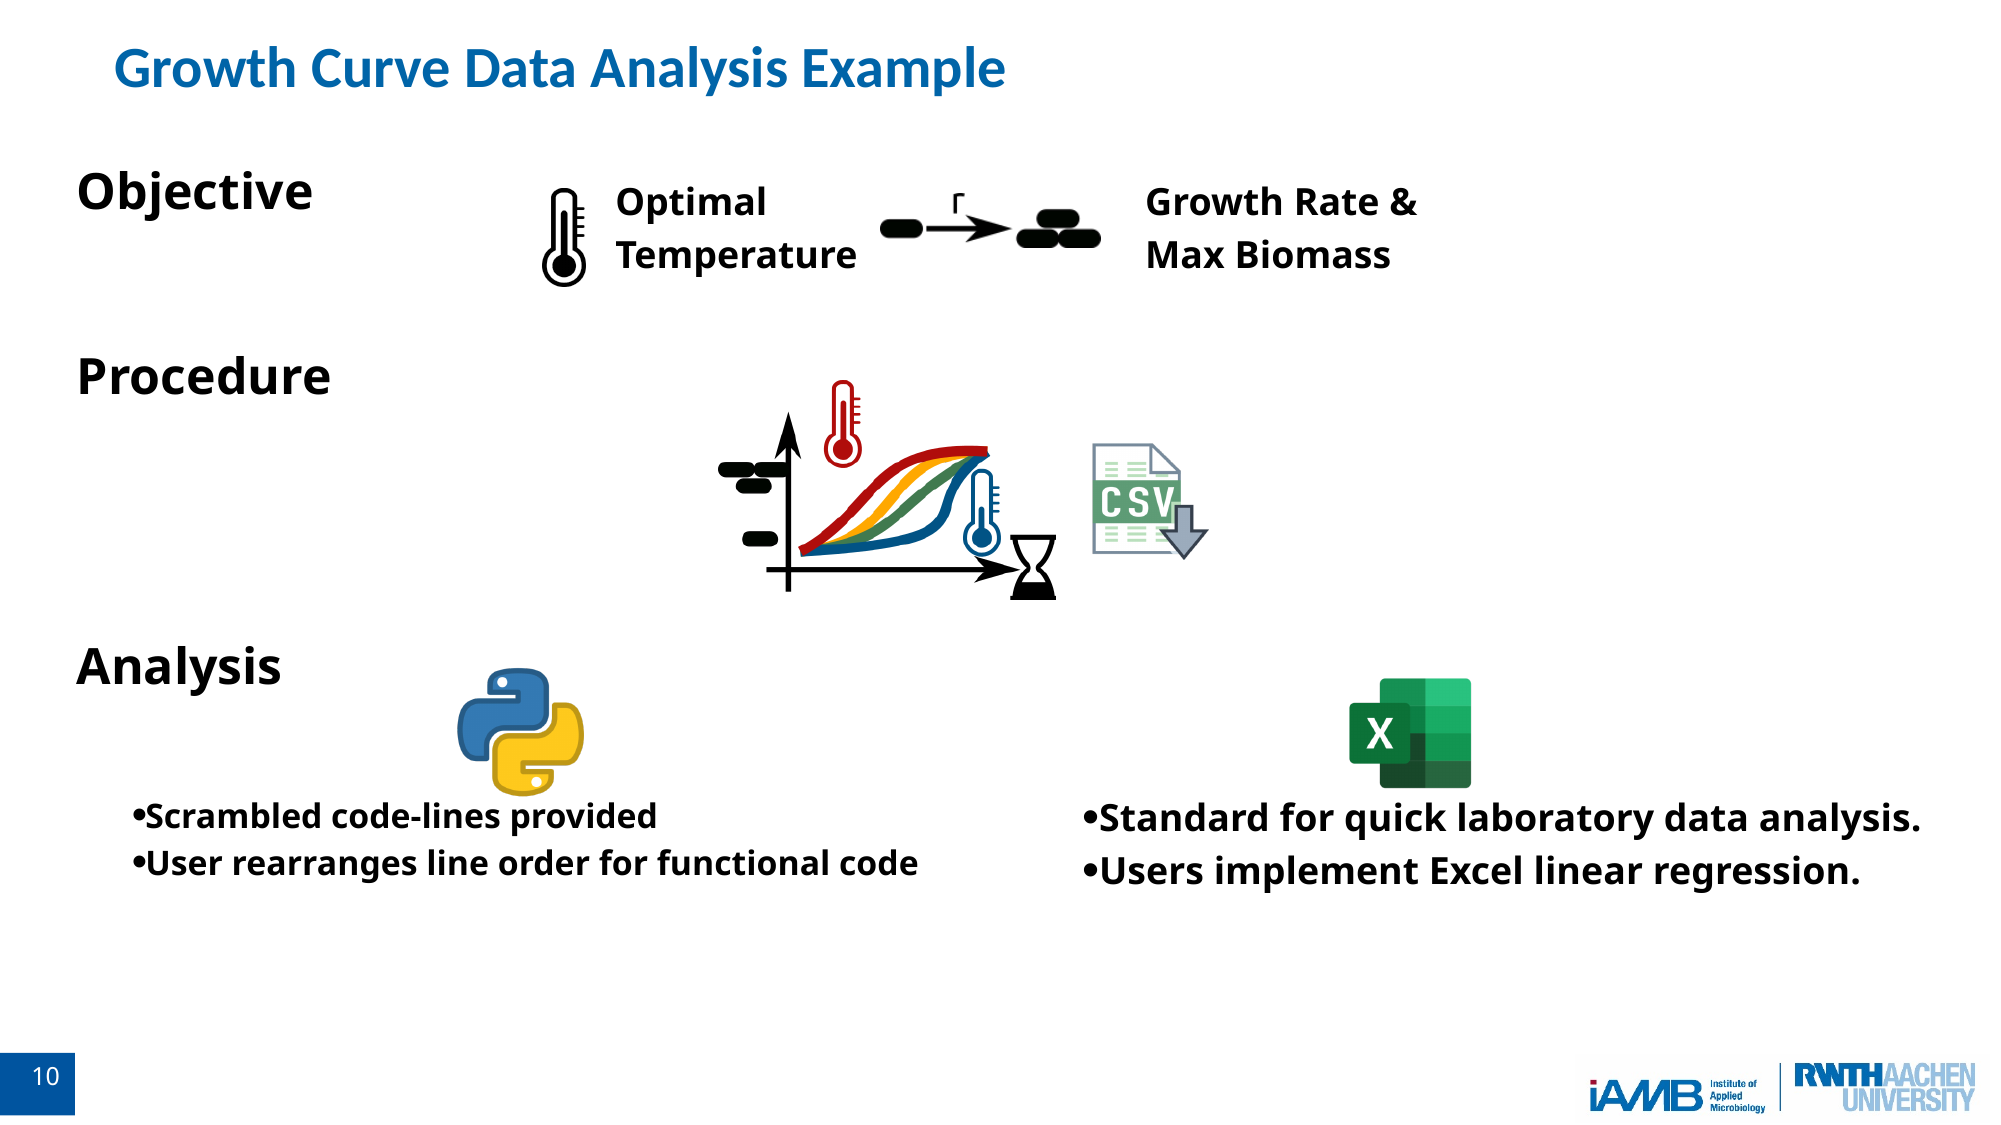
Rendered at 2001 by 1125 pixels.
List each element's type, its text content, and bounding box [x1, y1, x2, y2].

title Growth Curve Data Analysis Example [99, 21, 1899, 155]
picture [880, 192, 1101, 248]
picture [542, 187, 586, 287]
slide_number 10 [0, 1052, 76, 1116]
text_box Optimal Temperature [600, 170, 914, 308]
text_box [61, 336, 1209, 601]
text_box Objective [61, 152, 718, 227]
text_box Growth Rate & Max Biomass [1130, 170, 1444, 308]
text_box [61, 626, 1970, 1102]
picture [1575, 1054, 1990, 1123]
